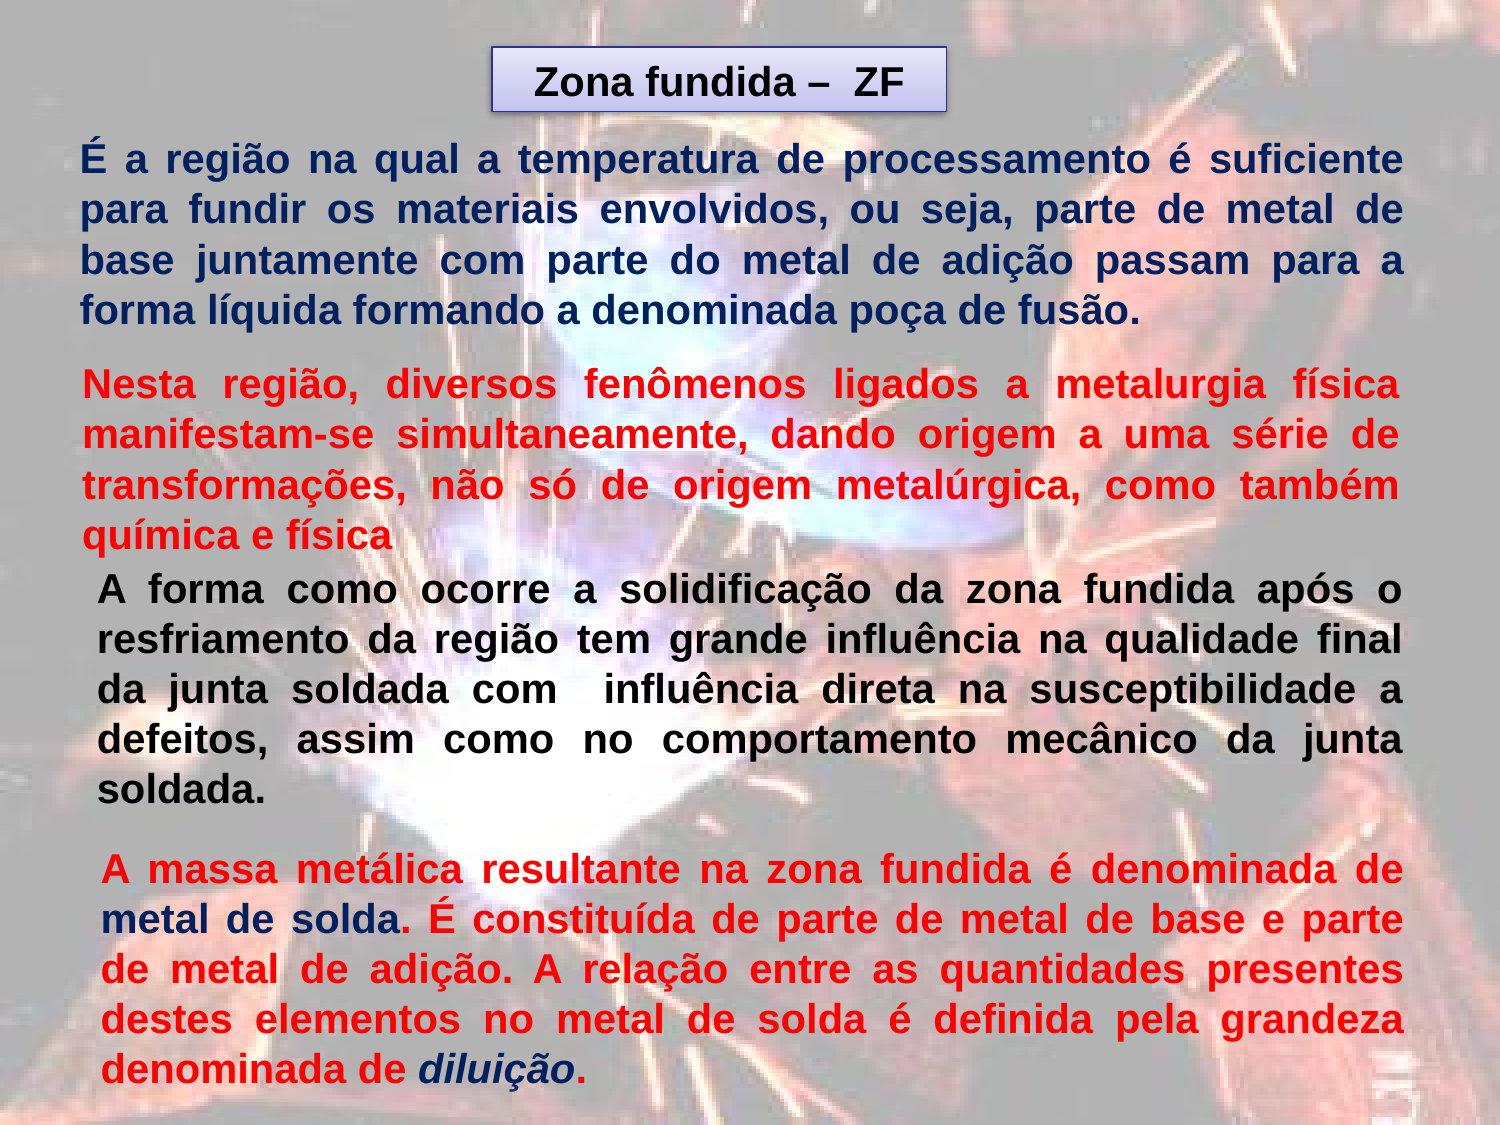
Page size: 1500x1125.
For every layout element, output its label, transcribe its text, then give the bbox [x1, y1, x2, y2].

text_box É a região na qual a temperatura de processamento é suficiente para fundir os materiais envolvidos, ou seja, parte de metal de base juntamente com parte do metal de adição passam para a forma líquida formando a denominada poça de fusão. [64, 124, 1420, 340]
text_box A massa metálica resultante na zona fundida é denominada de metal de solda. É constituída de parte de metal de base e parte de metal de adição. A relação entre as quantidades presentes destes elementos no metal de solda é definida pela grandeza denominada de diluição. [85, 834, 1420, 1099]
text_box A forma como ocorre a solidificação da zona fundida após o resfriamento da região tem grande influência na qualidade final da junta soldada com influência direta na susceptibilidade a defeitos, assim como no comportamento mecânico da junta soldada. [82, 554, 1419, 820]
text_box Nesta região, diversos fenômenos ligados a metalurgia física manifestam-se simultaneamente, dando origem a uma série de transformações, não só de origem metalúrgica, como também química e física [67, 349, 1415, 565]
text_box Zona fundida – ZF [491, 46, 947, 112]
picture [0, 0, 1500, 1125]
